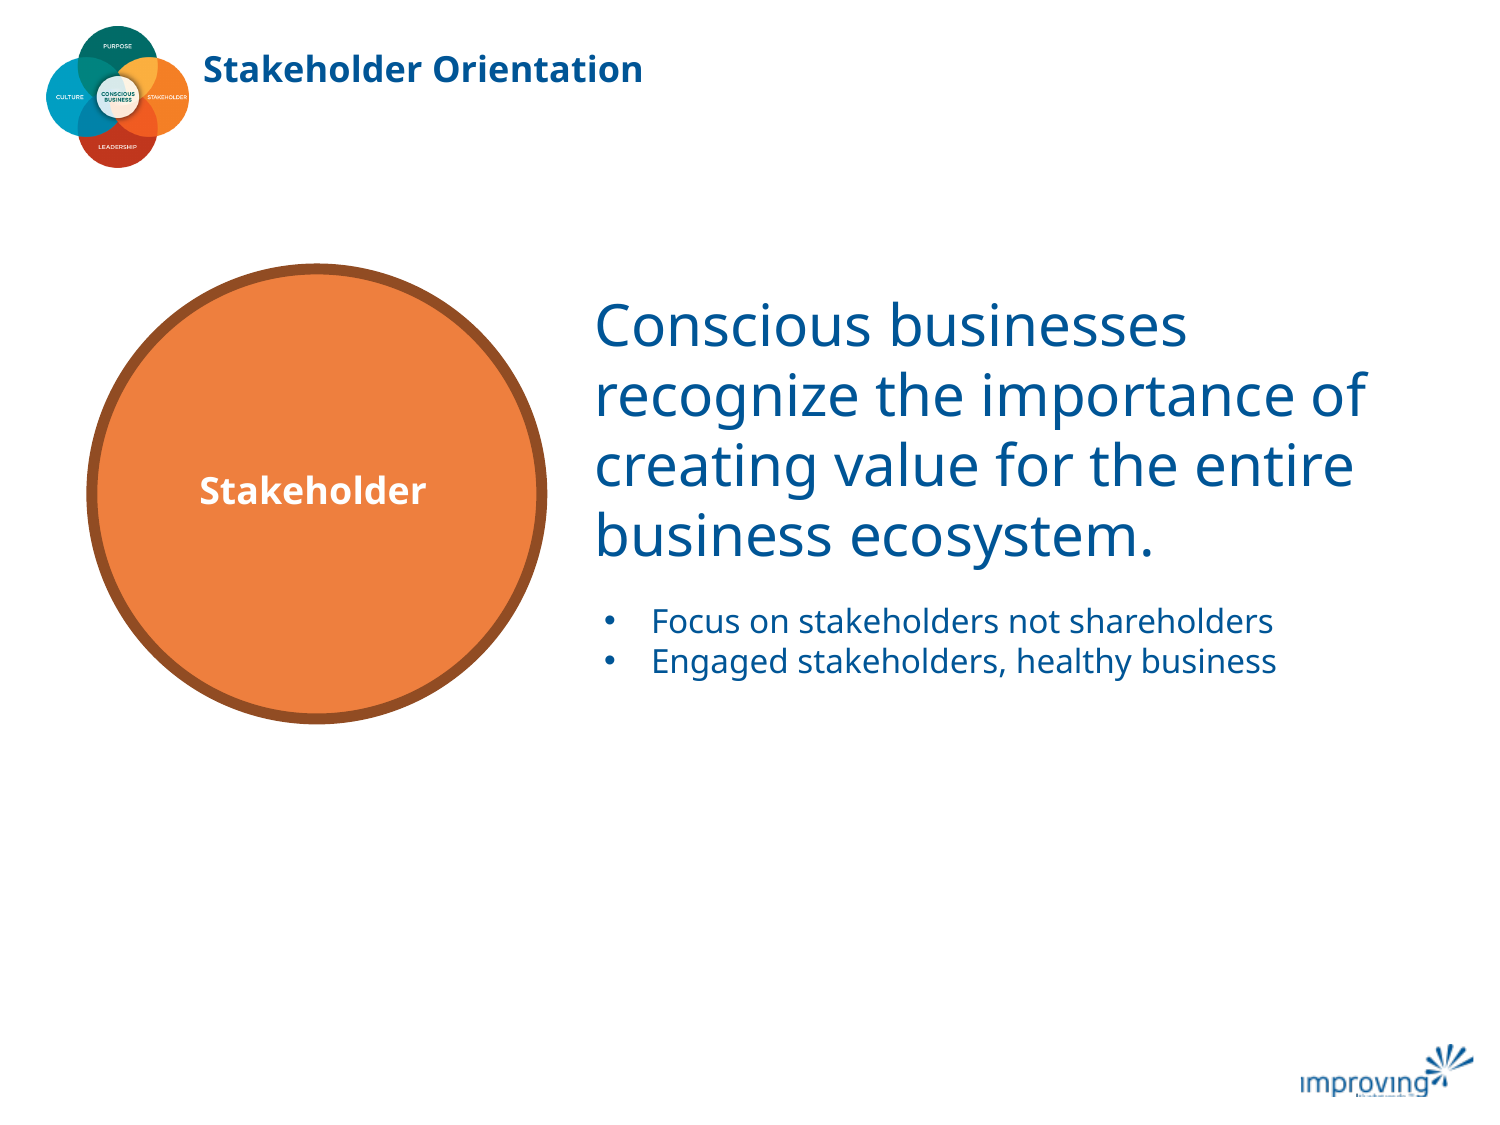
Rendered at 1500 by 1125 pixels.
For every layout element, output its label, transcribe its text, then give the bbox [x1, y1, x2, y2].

picture [46, 26, 189, 168]
text_box Conscious businesses recognize the importance of creating value for the entire business ecosystem. [579, 280, 1448, 576]
text_box [90, 267, 544, 721]
text_box Stakeholder [184, 459, 442, 520]
title Stakeholder Orientation [194, 38, 866, 98]
list [46, 221, 1448, 999]
text_box Focus on stakeholders not shareholders Engaged stakeholders, healthy business [589, 593, 1380, 688]
